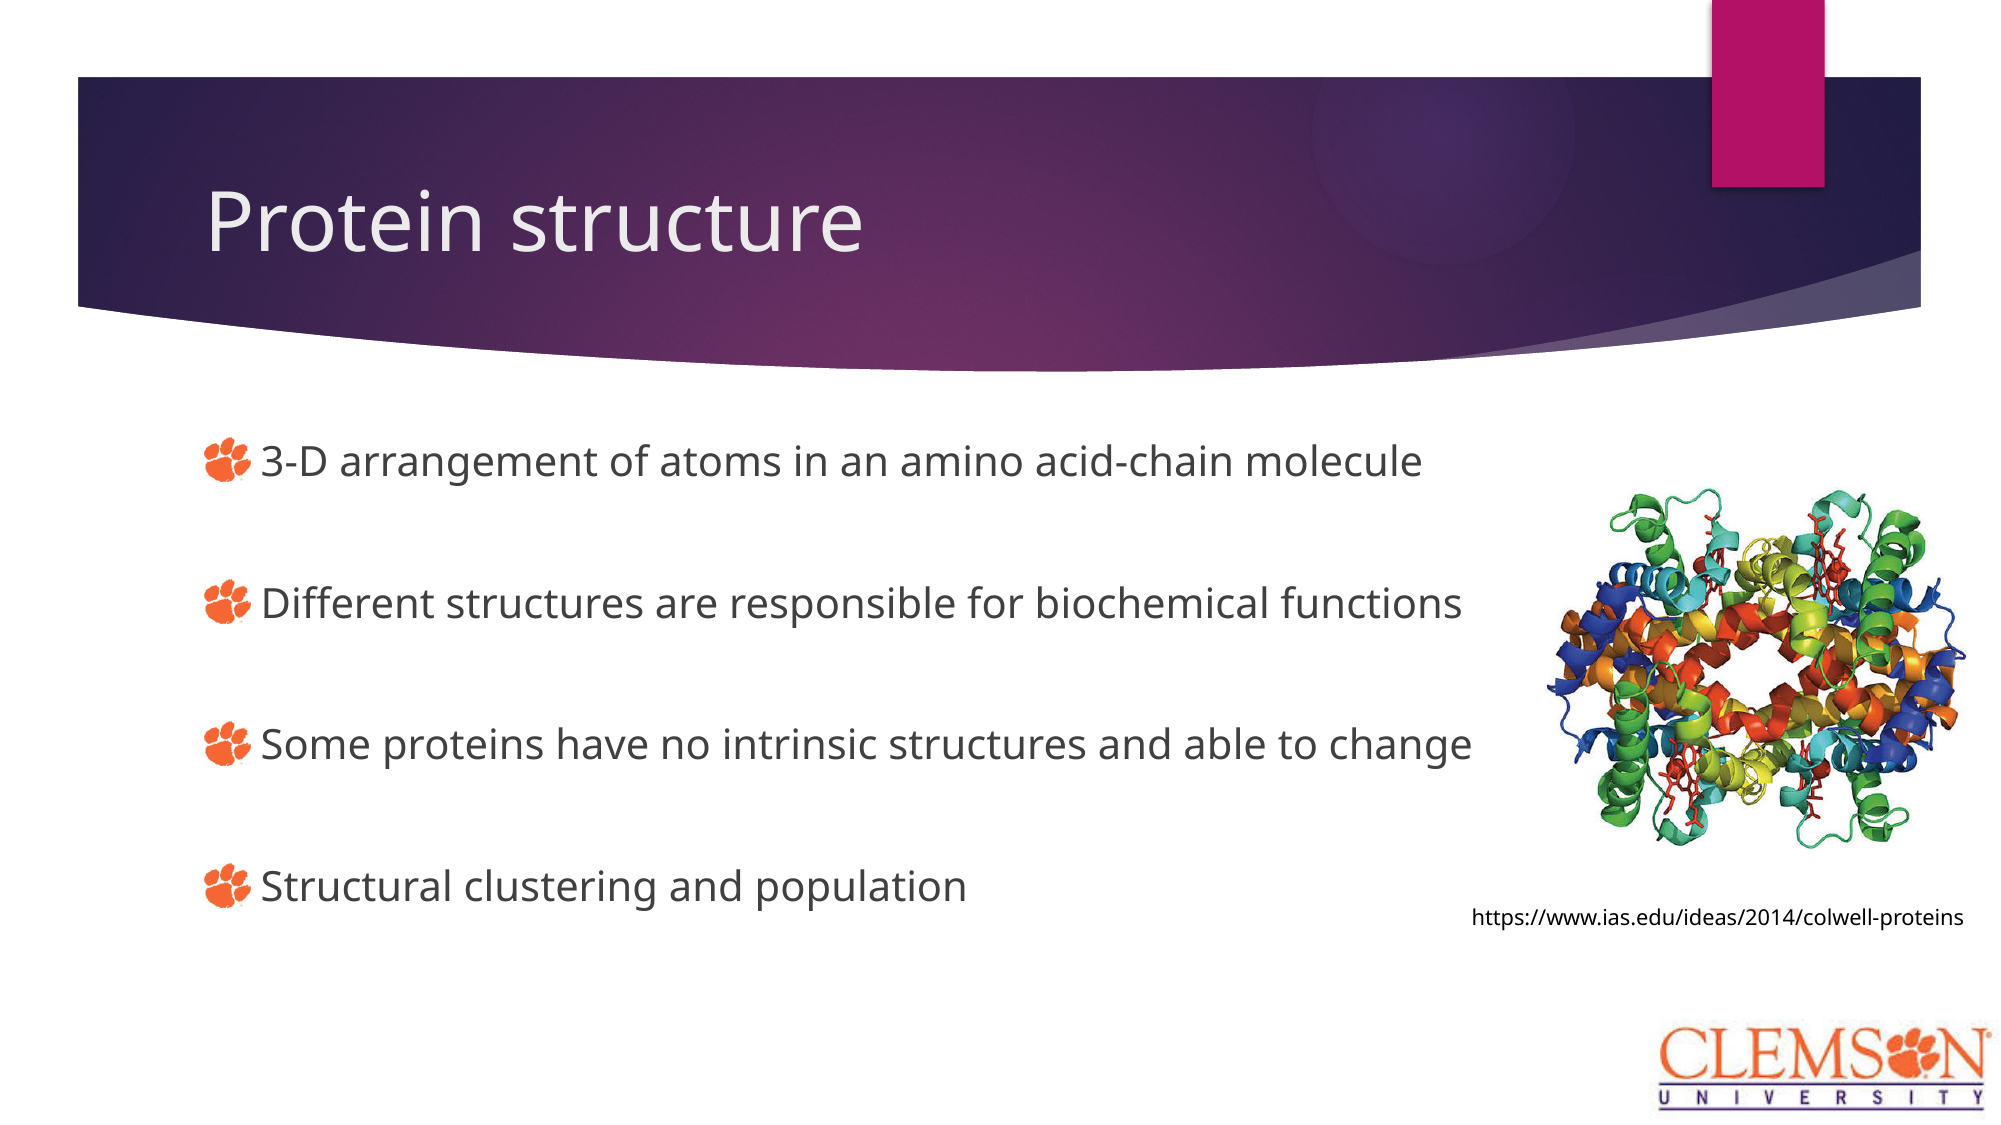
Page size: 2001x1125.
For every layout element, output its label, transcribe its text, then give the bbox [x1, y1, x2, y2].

picture [204, 721, 251, 766]
picture [1648, 1009, 2000, 1125]
picture [1544, 486, 1967, 849]
picture [204, 437, 251, 482]
list 3-D arrangement of atoms in an amino acid-chain molecule Different structures are responsible for biochemical functions Some proteins have no intrinsic structures and able to change Structural clustering and population [189, 427, 1638, 988]
picture [204, 863, 251, 908]
text_box https://www.ias.edu/ideas/2014/colwell-proteins [1456, 896, 2000, 938]
title Protein structure [189, 159, 1627, 276]
picture [204, 579, 251, 624]
